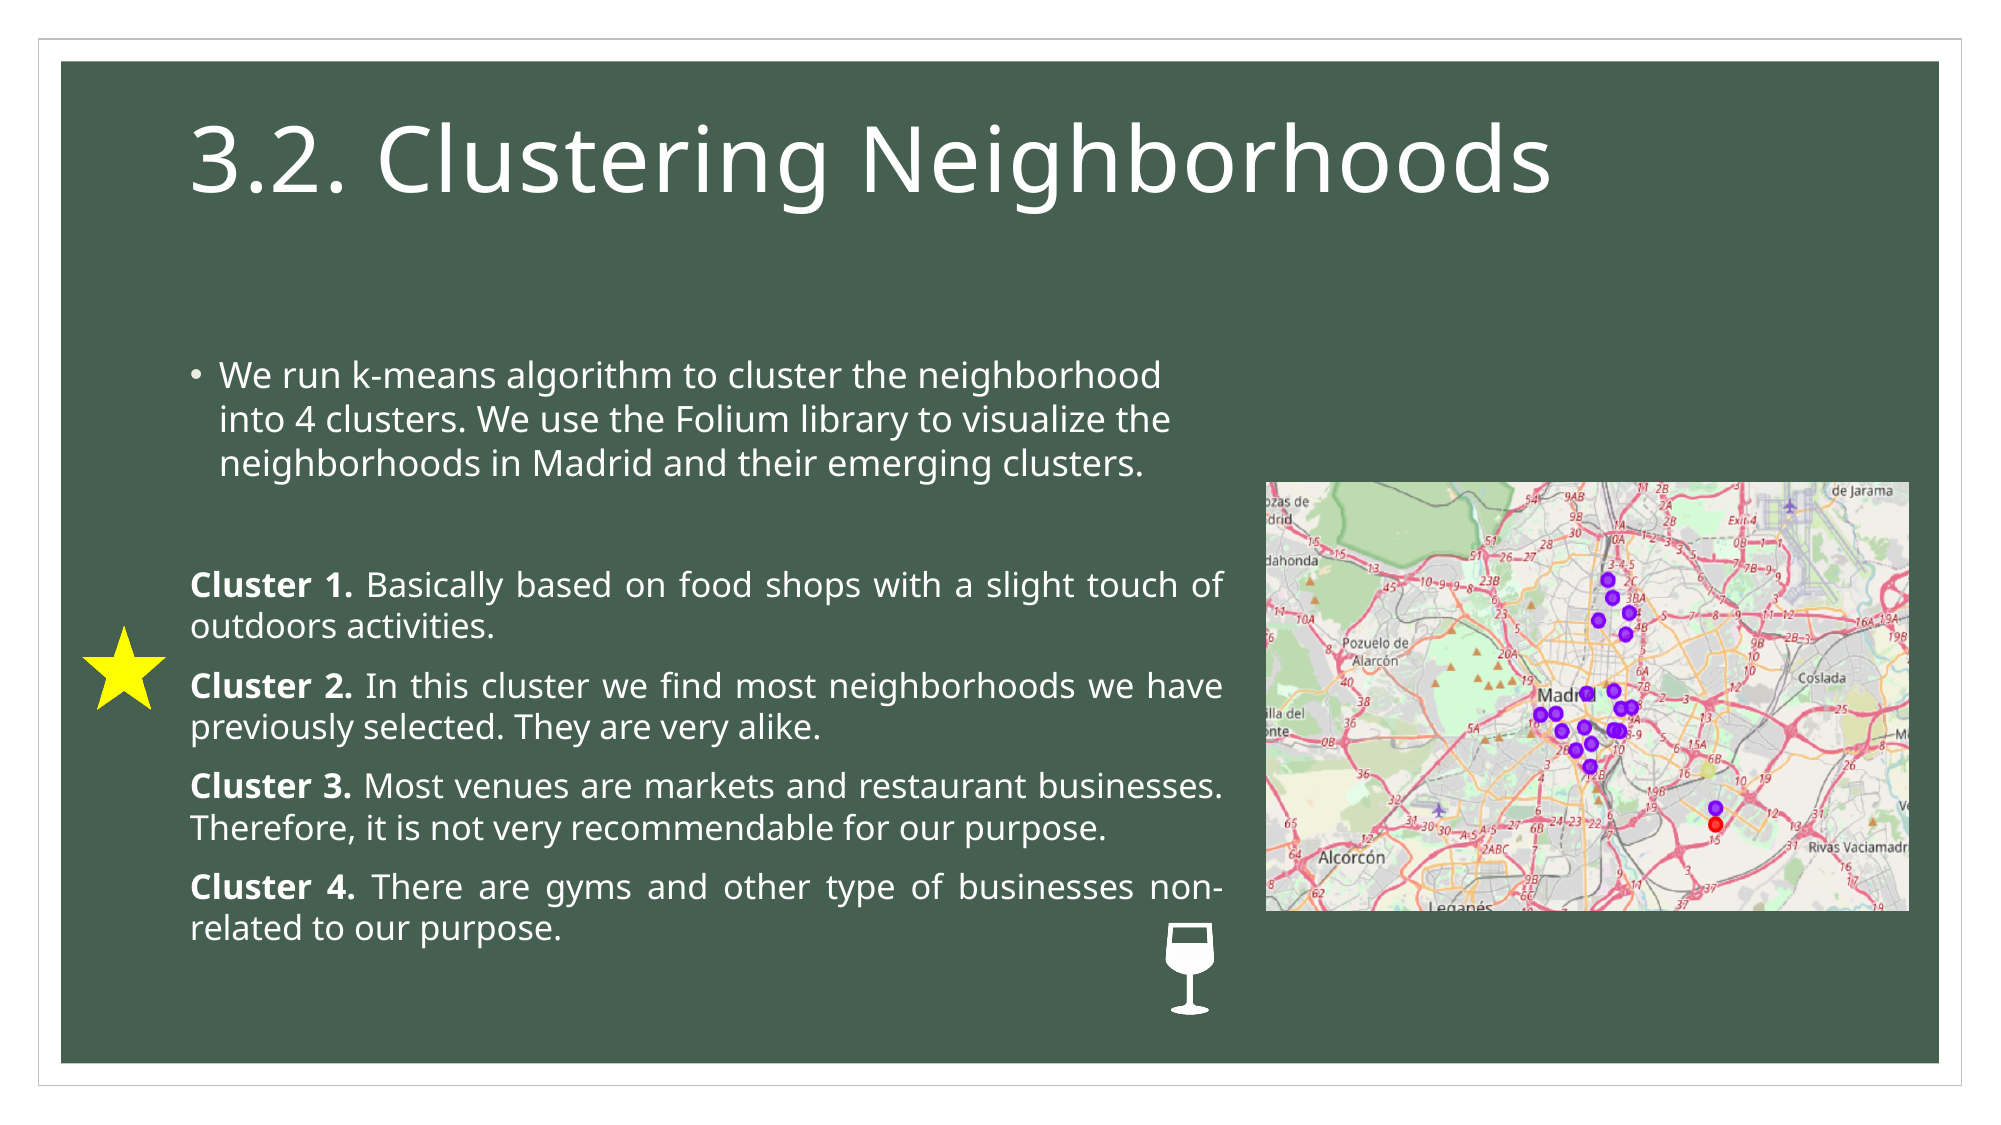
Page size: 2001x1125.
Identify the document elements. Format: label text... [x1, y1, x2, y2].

list We run k-means algorithm to cluster the neighborhood into 4 clusters. We use the Folium library to visualize the neighborhoods in Madrid and their emerging clusters. Cluster 1. Basically based on food shops with a slight touch of outdoors activities. Cluster 2. In this cluster we find most neighborhoods we have previously selected. They are very alike. Cluster 3. Most venues are markets and restaurant businesses. Therefore, it is not very recommendable for our purpose. Cluster 4. There are gyms and other type of businesses non-related to our purpose. [174, 345, 1239, 990]
picture [73, 616, 175, 719]
picture [1133, 910, 1246, 1023]
picture [1265, 482, 1909, 911]
title 3.2. Clustering Neighborhoods [174, 105, 1825, 331]
